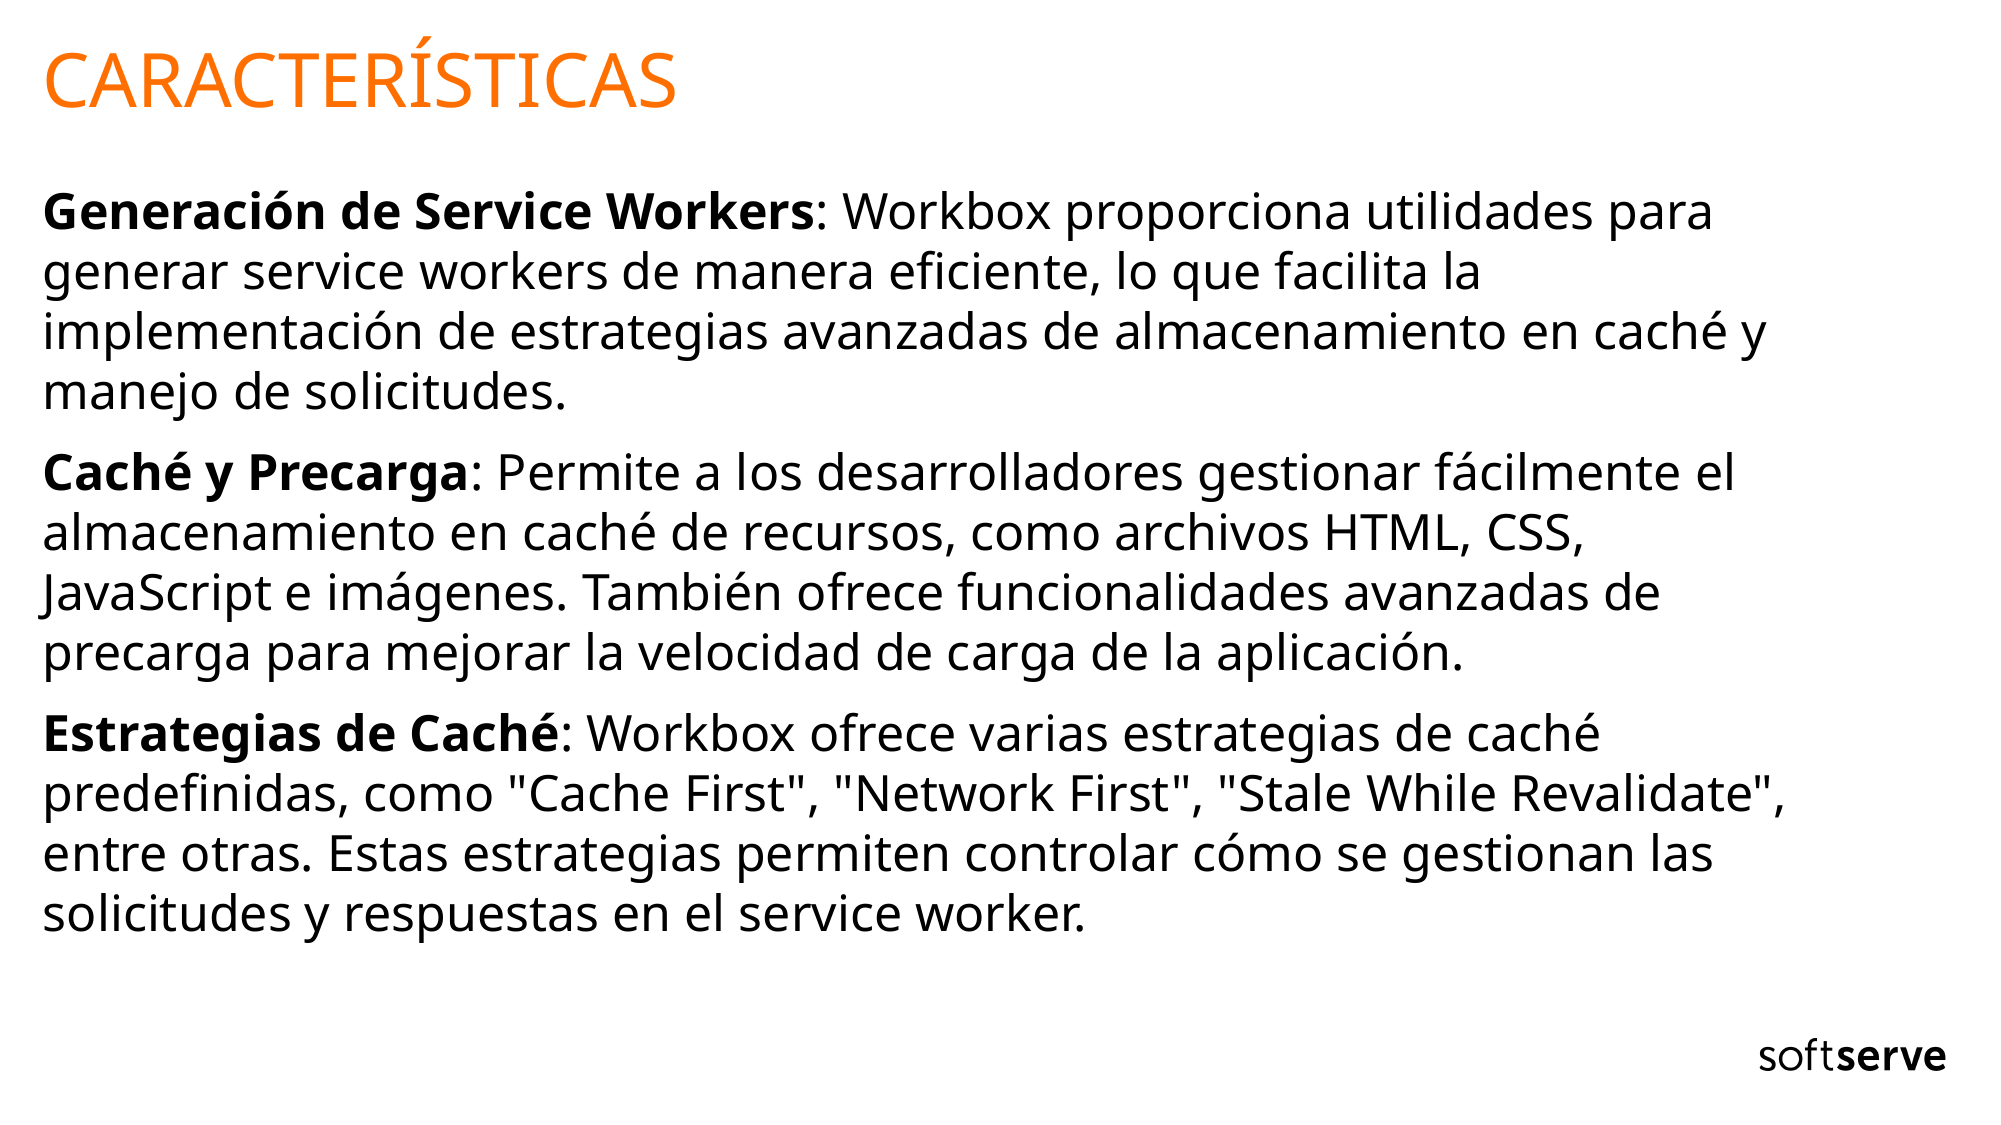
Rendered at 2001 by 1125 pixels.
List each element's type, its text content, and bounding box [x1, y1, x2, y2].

title características [42, 50, 1927, 1075]
list Generación de Service Workers: Workbox proporciona utilidades para generar service workers de manera eficiente, lo que facilita la implementación de estrategias avanzadas de almacenamiento en caché y manejo de solicitudes. Caché y Precarga: Permite a los desarrolladores gestionar fácilmente el almacenamiento en caché de recursos, como archivos HTML, CSS, JavaScript e imágenes. También ofrece funcionalidades avanzadas de precarga para mejorar la velocidad de carga de la aplicación. Estrategias de Caché: Workbox ofrece varias estrategias de caché predefinidas, como "Cache First", "Network First", "Stale While Revalidate", entre otras. Estas estrategias permiten controlar cómo se gestionan las solicitudes y respuestas en el service worker. [42, 172, 1844, 979]
picture [1927, 1038, 1946, 1071]
